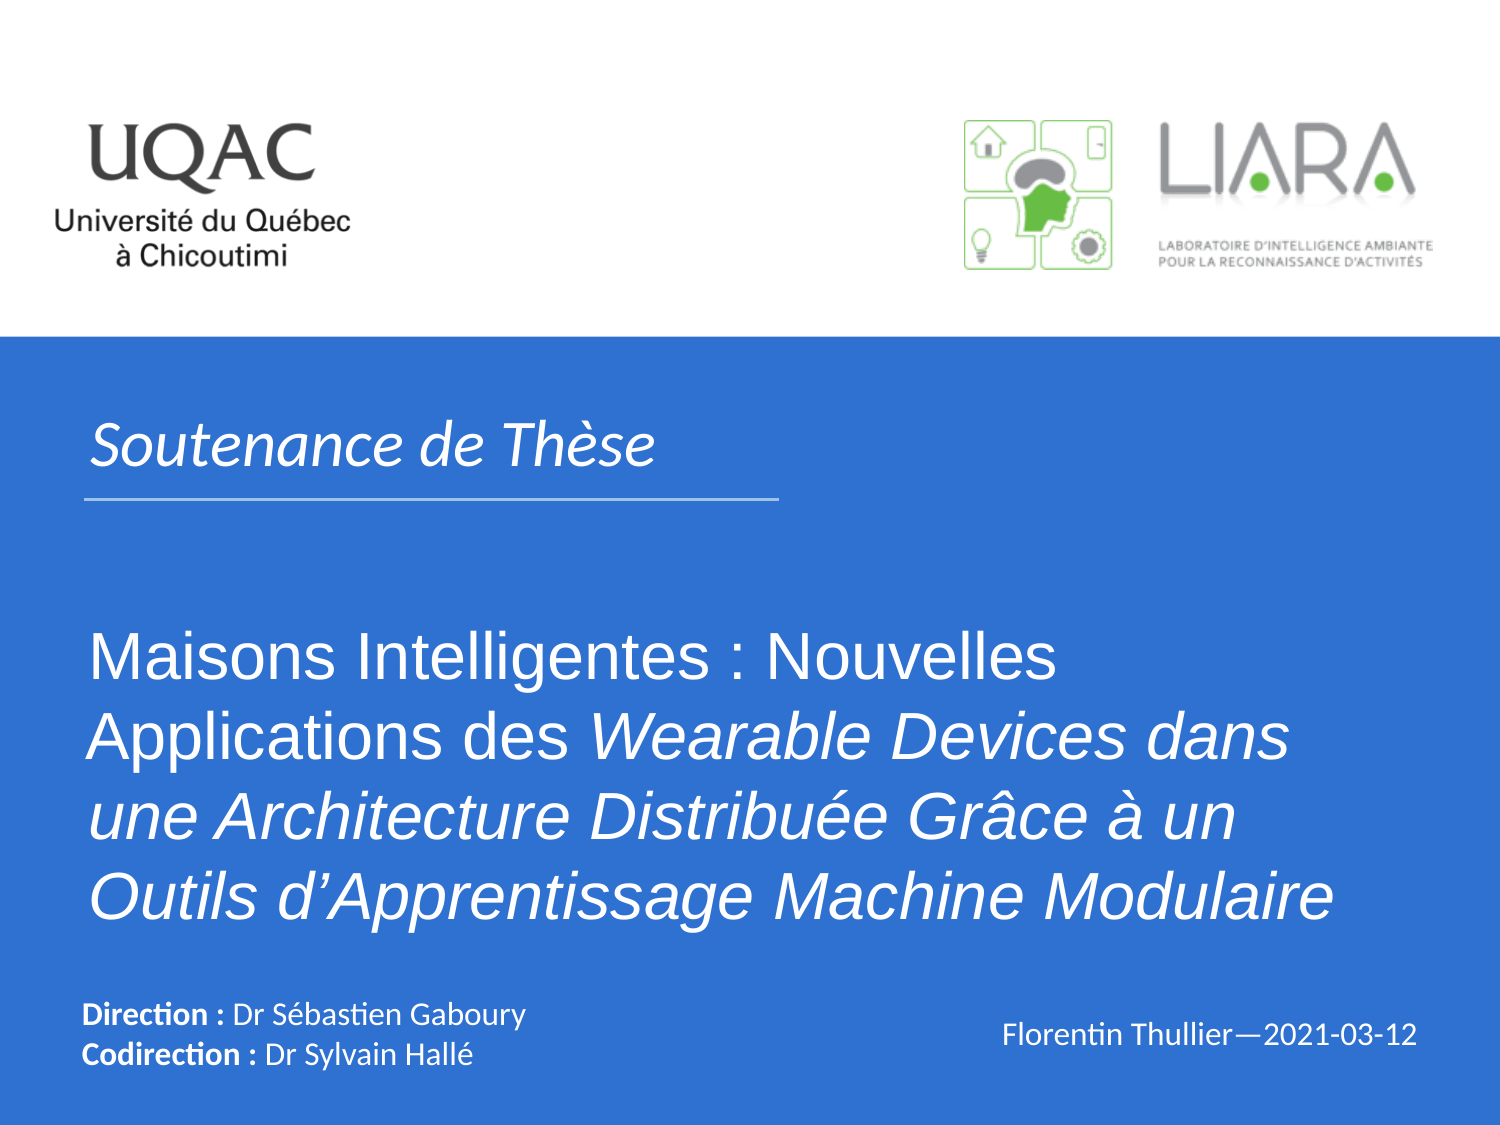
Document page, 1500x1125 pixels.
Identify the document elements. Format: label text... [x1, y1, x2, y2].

text_box Direction : Dr Sébastien Gaboury Codirection : Dr Sylvain Hallé [67, 984, 603, 1079]
text_box Florentin Thullier—2021-03-12 [984, 1004, 1433, 1060]
text_box Soutenance de Thèse [75, 392, 673, 488]
picture [964, 120, 1433, 270]
picture [31, 92, 373, 298]
title Maisons Intelligentes : Nouvelles Applications des Wearable Devices dans une Architecture Distribuée Grâce à un Outils d’Apprentissage Machine Modulaire [0, 336, 1500, 1125]
